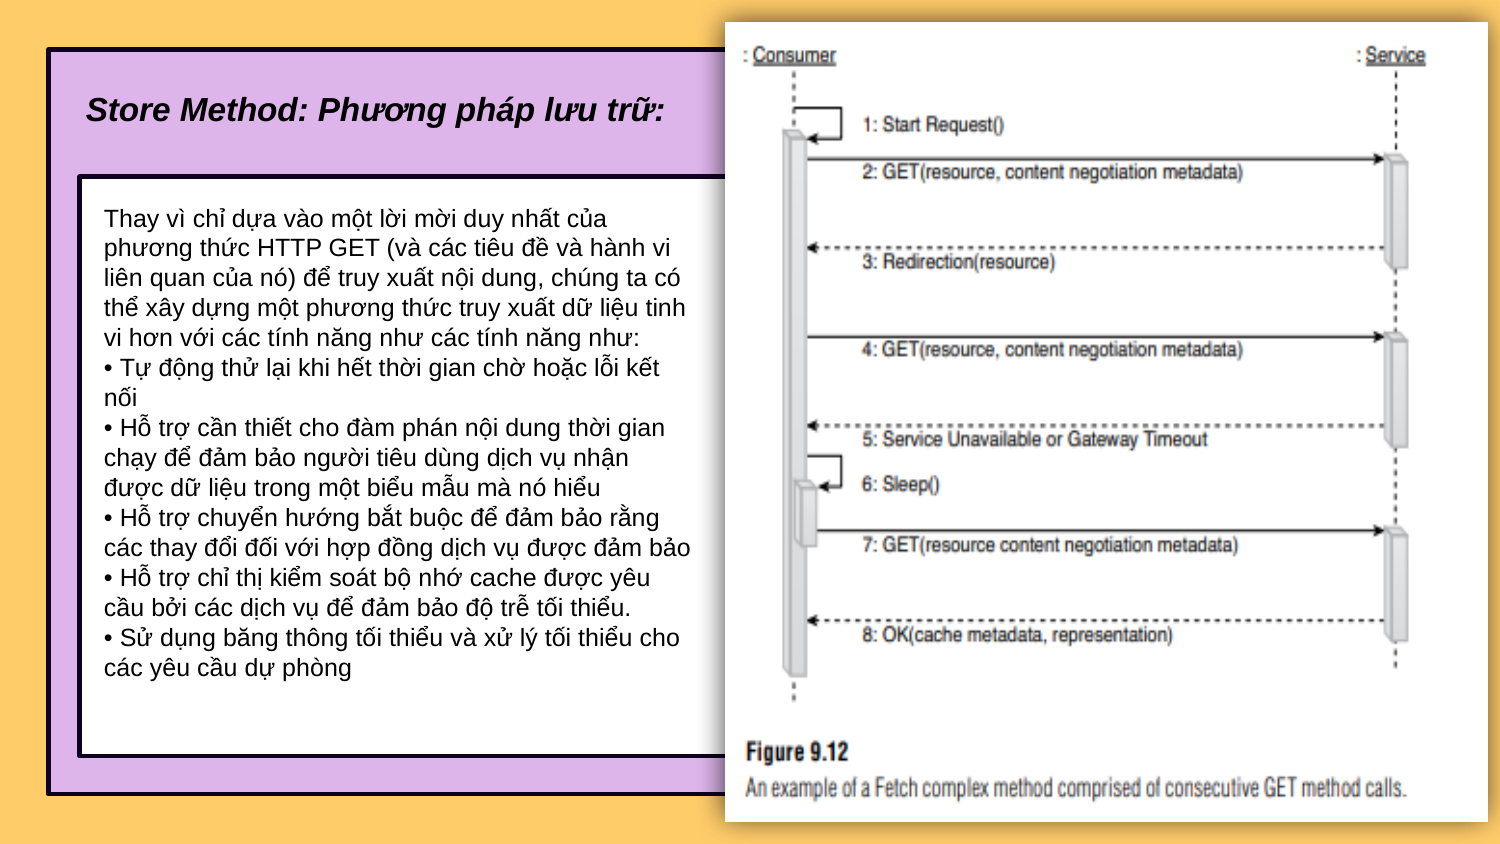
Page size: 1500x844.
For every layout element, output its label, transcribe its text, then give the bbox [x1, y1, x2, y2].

text_box Thay vì chỉ dựa vào một lời mời duy nhất của phương thức HTTP GET (và các tiêu đề và hành vi liên quan của nó) để truy xuất nội dung, chúng ta có thể xây dựng một phương thức truy xuất dữ liệu tinh vi hơn với các tính năng như các tính năng như: • Tự động thử lại khi hết thời gian chờ hoặc lỗi kết nối • Hỗ trợ cần thiết cho đàm phán nội dung thời gian chạy để đảm bảo người tiêu dùng dịch vụ nhận được dữ liệu trong một biểu mẫu mà nó hiểu • Hỗ trợ chuyển hướng bắt buộc để đảm bảo rằng các thay đổi đối với hợp đồng dịch vụ được đảm bảo • Hỗ trợ chỉ thị kiểm soát bộ nhớ cache được yêu cầu bởi các dịch vụ để đảm bảo độ trễ tối thiểu. • Sử dụng băng thông tối thiểu và xử lý tối thiểu cho các yêu cầu dự phòng [89, 194, 701, 749]
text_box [706, 67, 711, 139]
title Store Method: Phương pháp lưu trữ: [70, 67, 701, 139]
picture [724, 21, 1488, 822]
